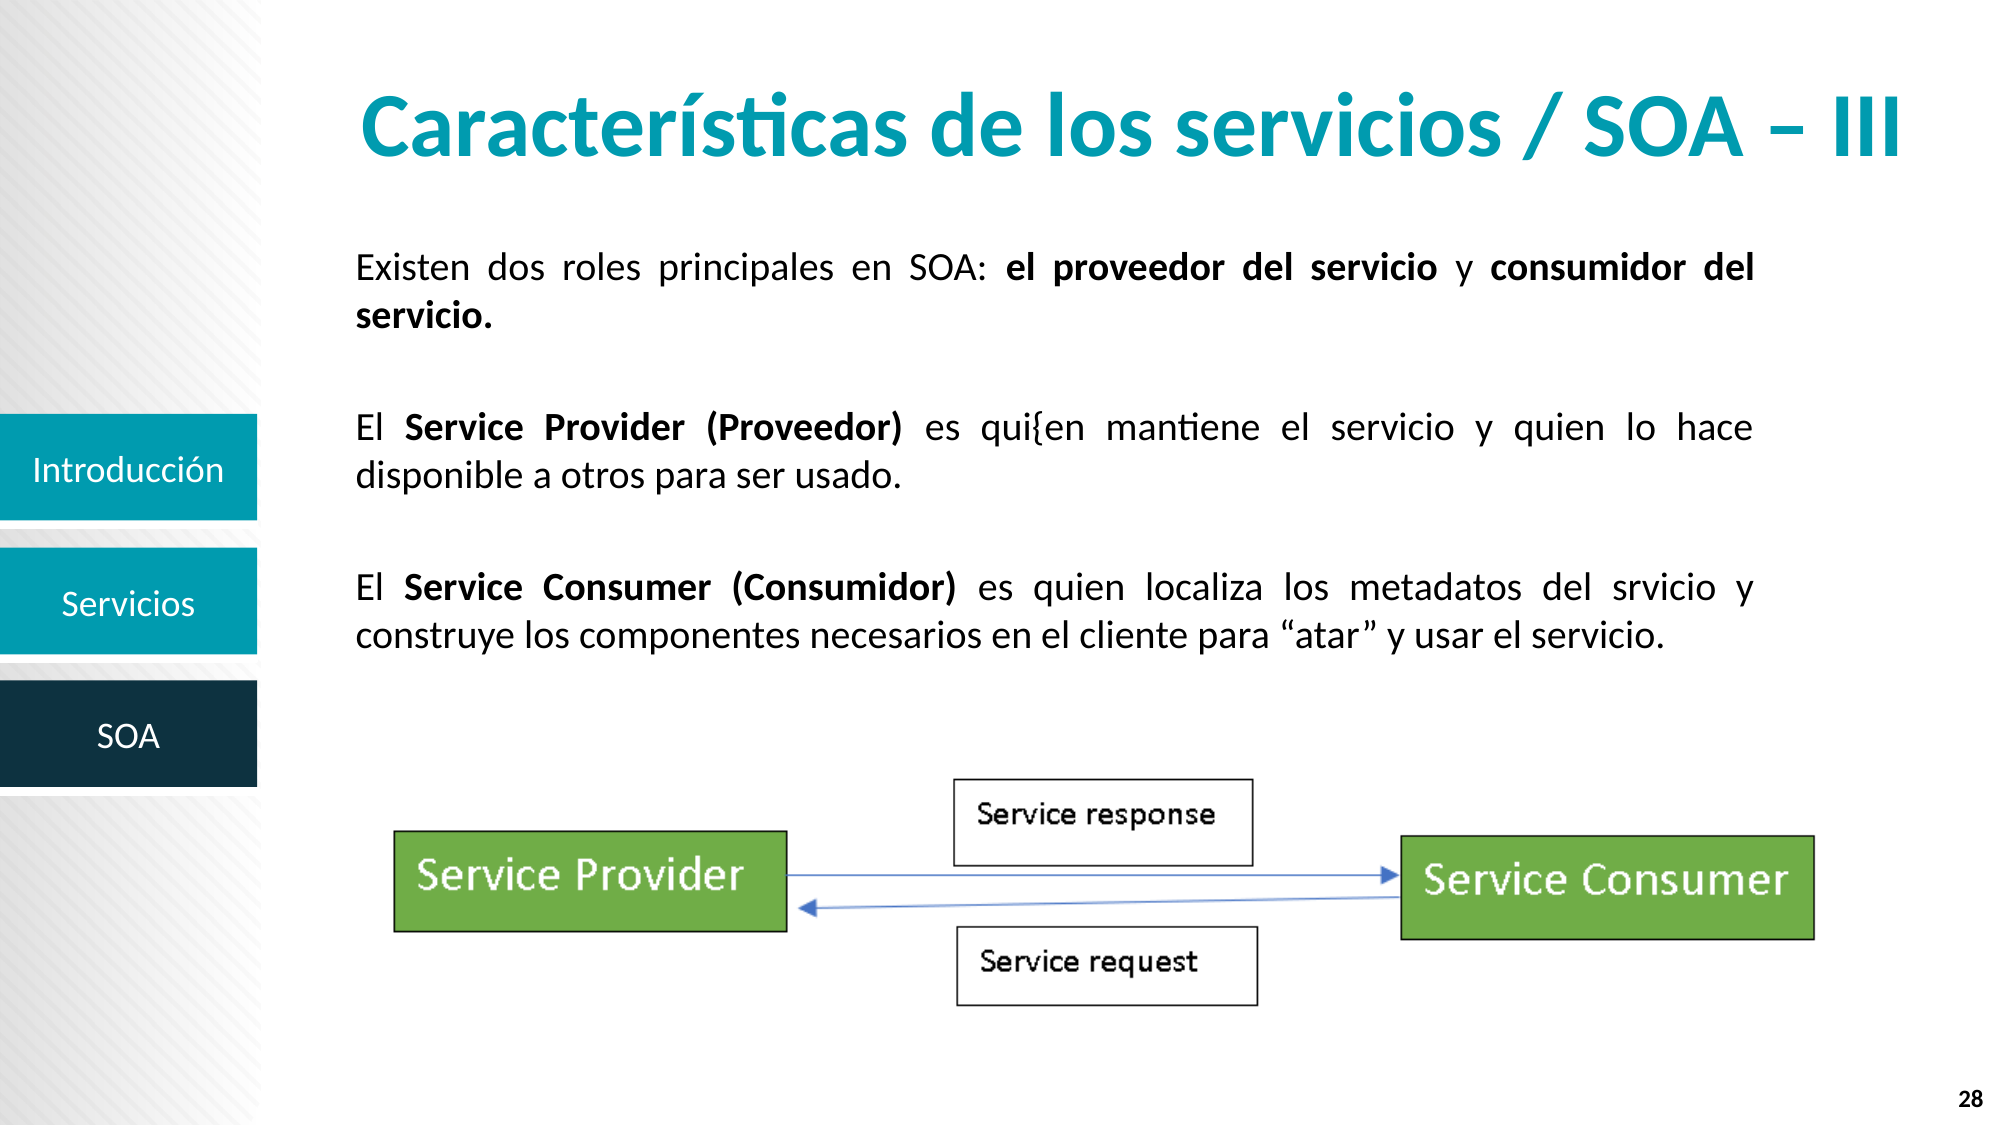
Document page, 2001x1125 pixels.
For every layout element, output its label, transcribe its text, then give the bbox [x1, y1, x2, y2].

slide_number 28 [1921, 1072, 2000, 1124]
list Existen dos roles principales en SOA: el proveedor del servicio y consumidor del servicio. El Service Provider (Proveedor) es qui{en mantiene el servicio y quien lo hace disponible a otros para ser usado. El Service Consumer (Consumidor) es quien localiza los metadatos del srvicio y construye los componentes necesarios en el cliente para “atar” y usar el servicio. [340, 231, 1771, 666]
picture [264, 732, 1898, 1055]
title Características de los servicios / SOA – III [340, 36, 1927, 204]
